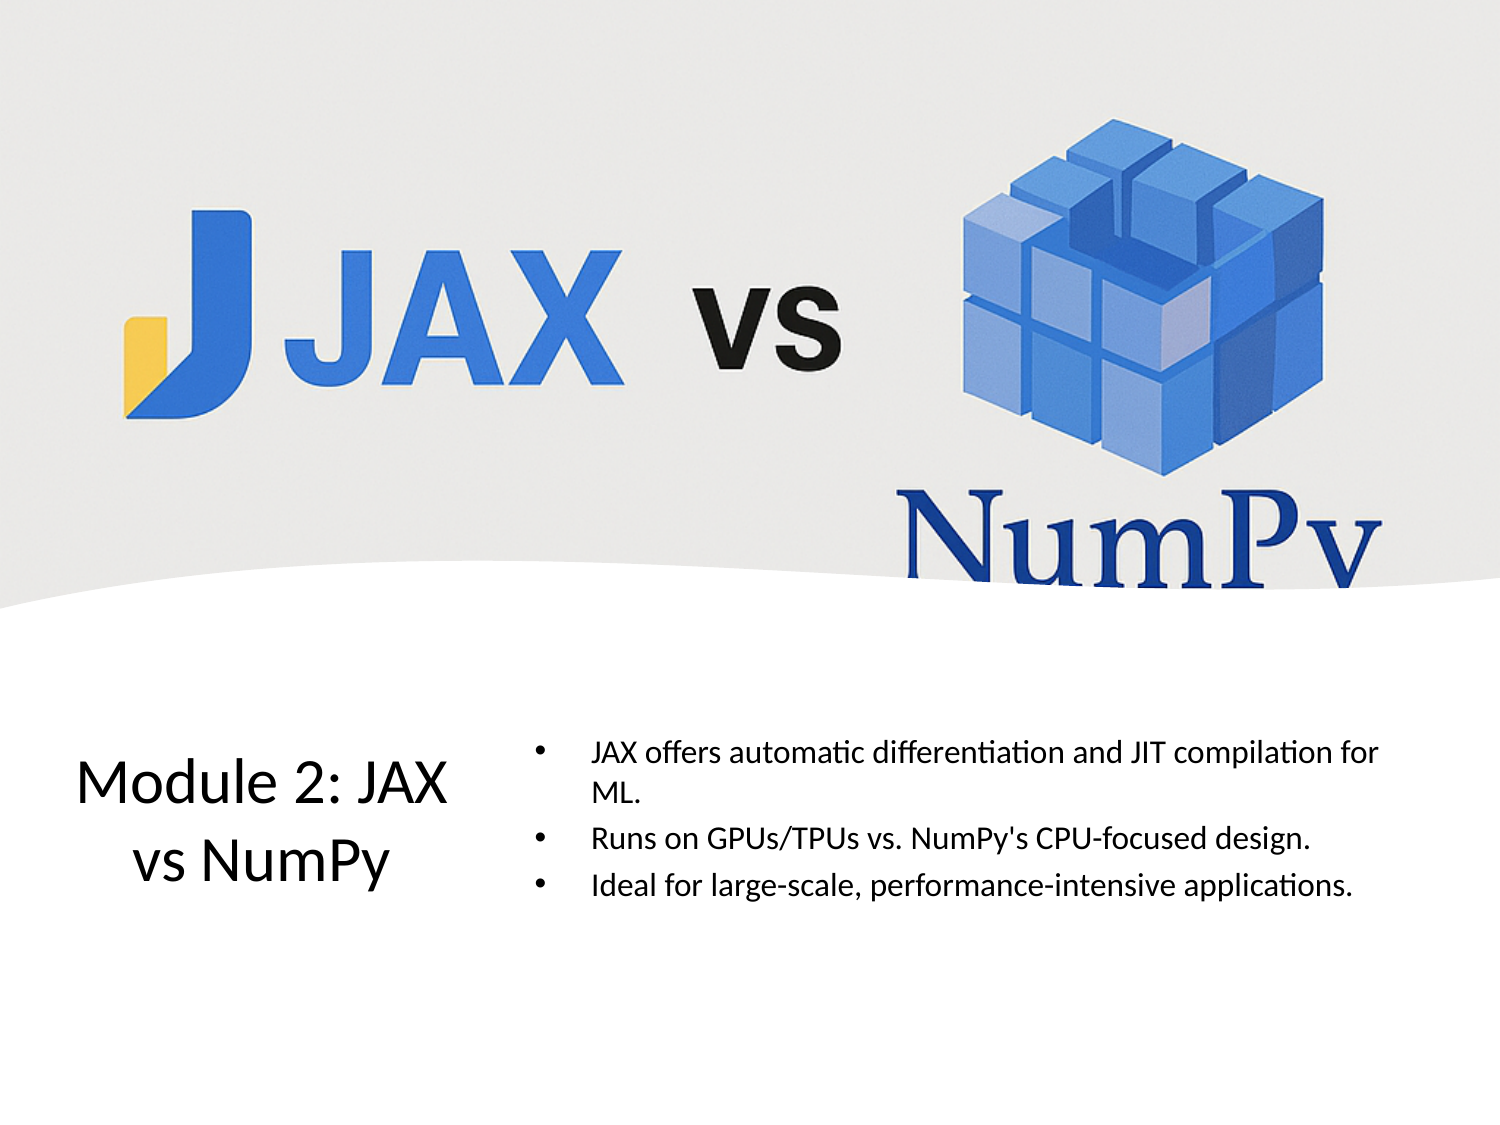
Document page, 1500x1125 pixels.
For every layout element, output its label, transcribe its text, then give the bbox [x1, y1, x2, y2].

list JAX offers automatic differentiation and JIT compilation for ML. Runs on GPUs/TPUs vs. NumPy's CPU-focused design. Ideal for large-scale, performance-intensive applications. [519, 617, 1441, 1018]
picture [0, 0, 1500, 609]
title Module 2: JAX vs NumPy [59, 617, 464, 1018]
